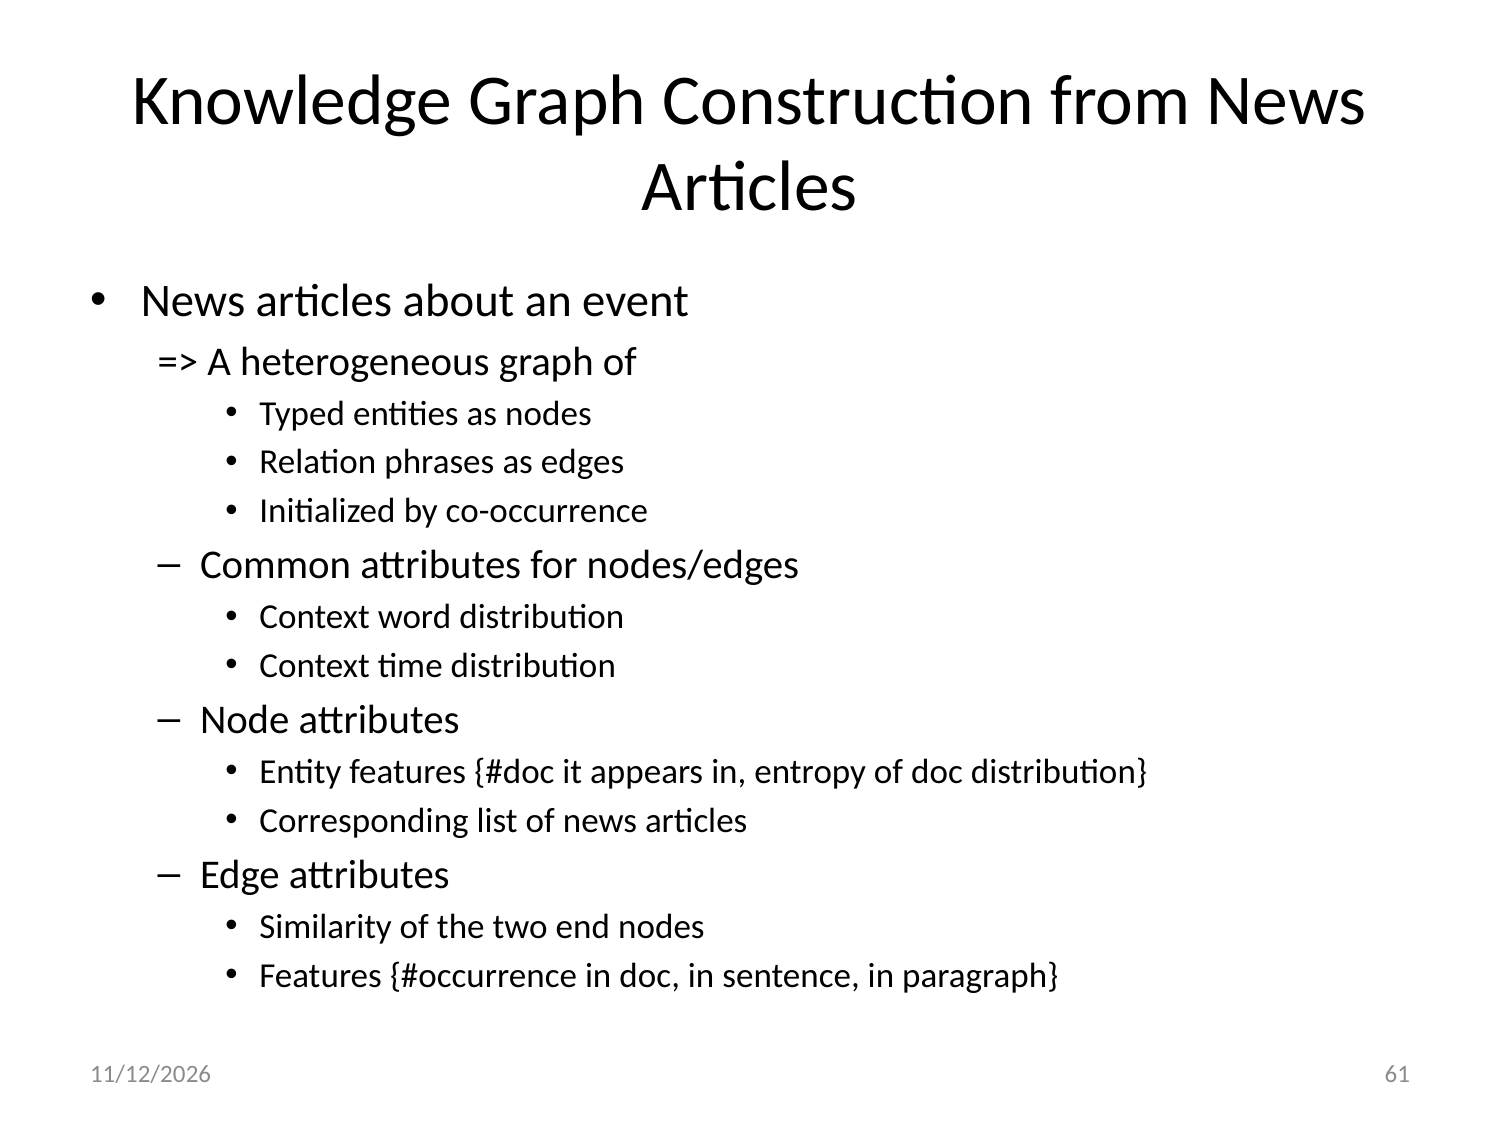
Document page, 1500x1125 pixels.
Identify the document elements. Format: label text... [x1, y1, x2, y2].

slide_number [75, 1042, 425, 1103]
title Knowledge Graph Construction from News Articles [75, 45, 1425, 233]
slide_number 61 [1074, 1042, 1425, 1103]
list News articles about an event => A heterogeneous graph of Typed entities as nodes Relation phrases as edges Initialized by co-occurrence Common attributes for nodes/edges Context word distribution Context time distribution Node attributes Entity features {#doc it appears in, entropy of doc distribution} Corresponding list of news articles Edge attributes Similarity of the two end nodes Features {#occurrence in doc, in sentence, in paragraph} [75, 262, 1425, 1005]
